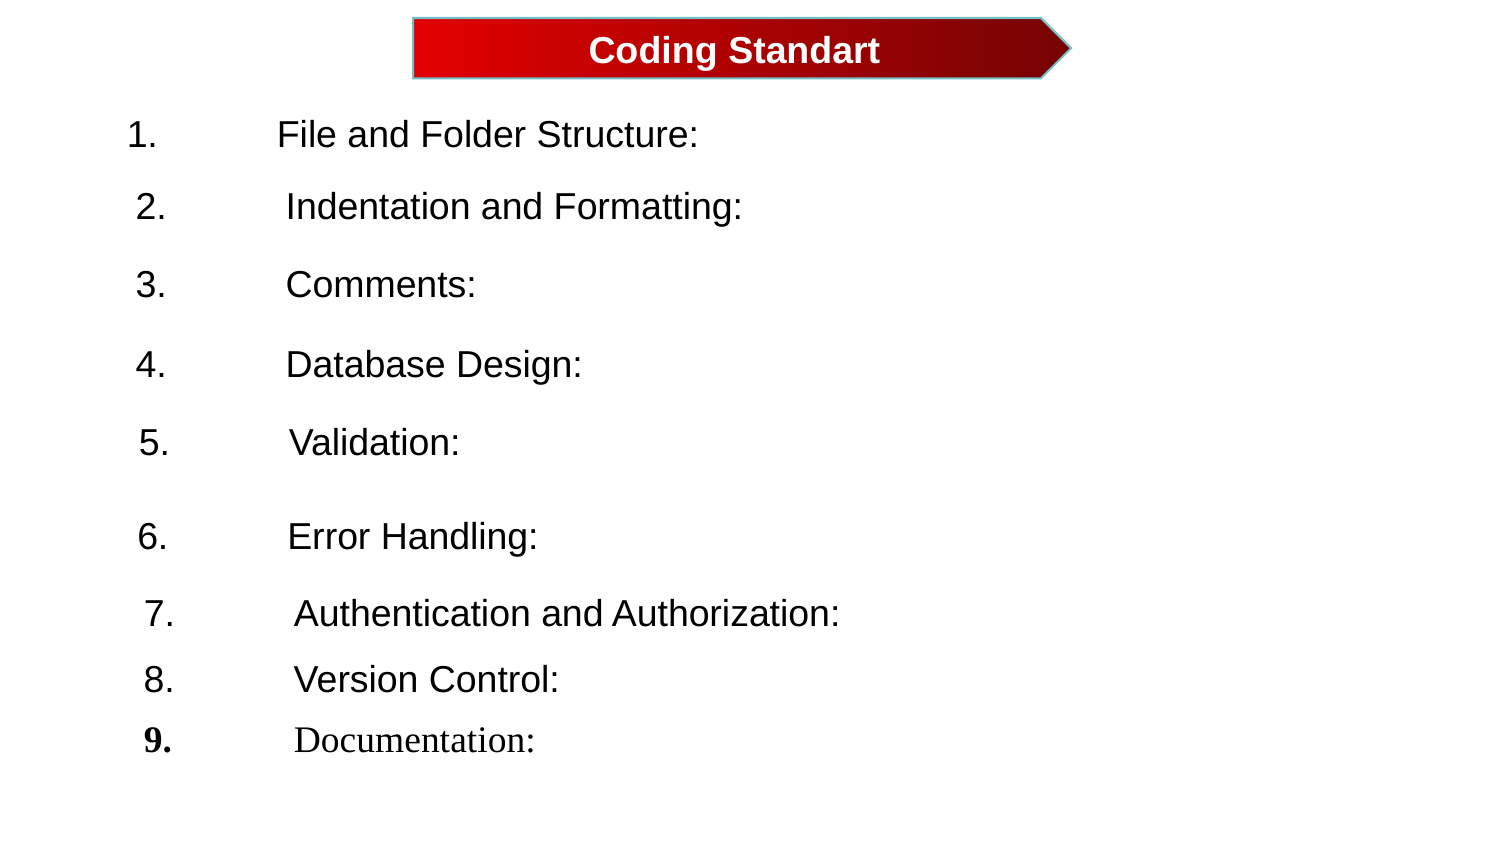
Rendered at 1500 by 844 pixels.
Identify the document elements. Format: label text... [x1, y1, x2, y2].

text_box Coding Standart [412, 16, 1073, 80]
text_box 7. Authentication and Authorization: [129, 581, 1115, 660]
text_box 4. Database Design: [120, 332, 867, 393]
text_box 9. Documentation: [129, 707, 946, 768]
text_box 2. Indentation and Formatting: [120, 174, 779, 234]
text_box 3. Comments: [120, 252, 636, 313]
text_box 8. Version Control: [128, 647, 643, 708]
text_box 5. Validation: [124, 410, 625, 471]
text_box 6. Error Handling: [122, 504, 623, 564]
text_box 1. File and Folder Structure: [112, 102, 768, 163]
